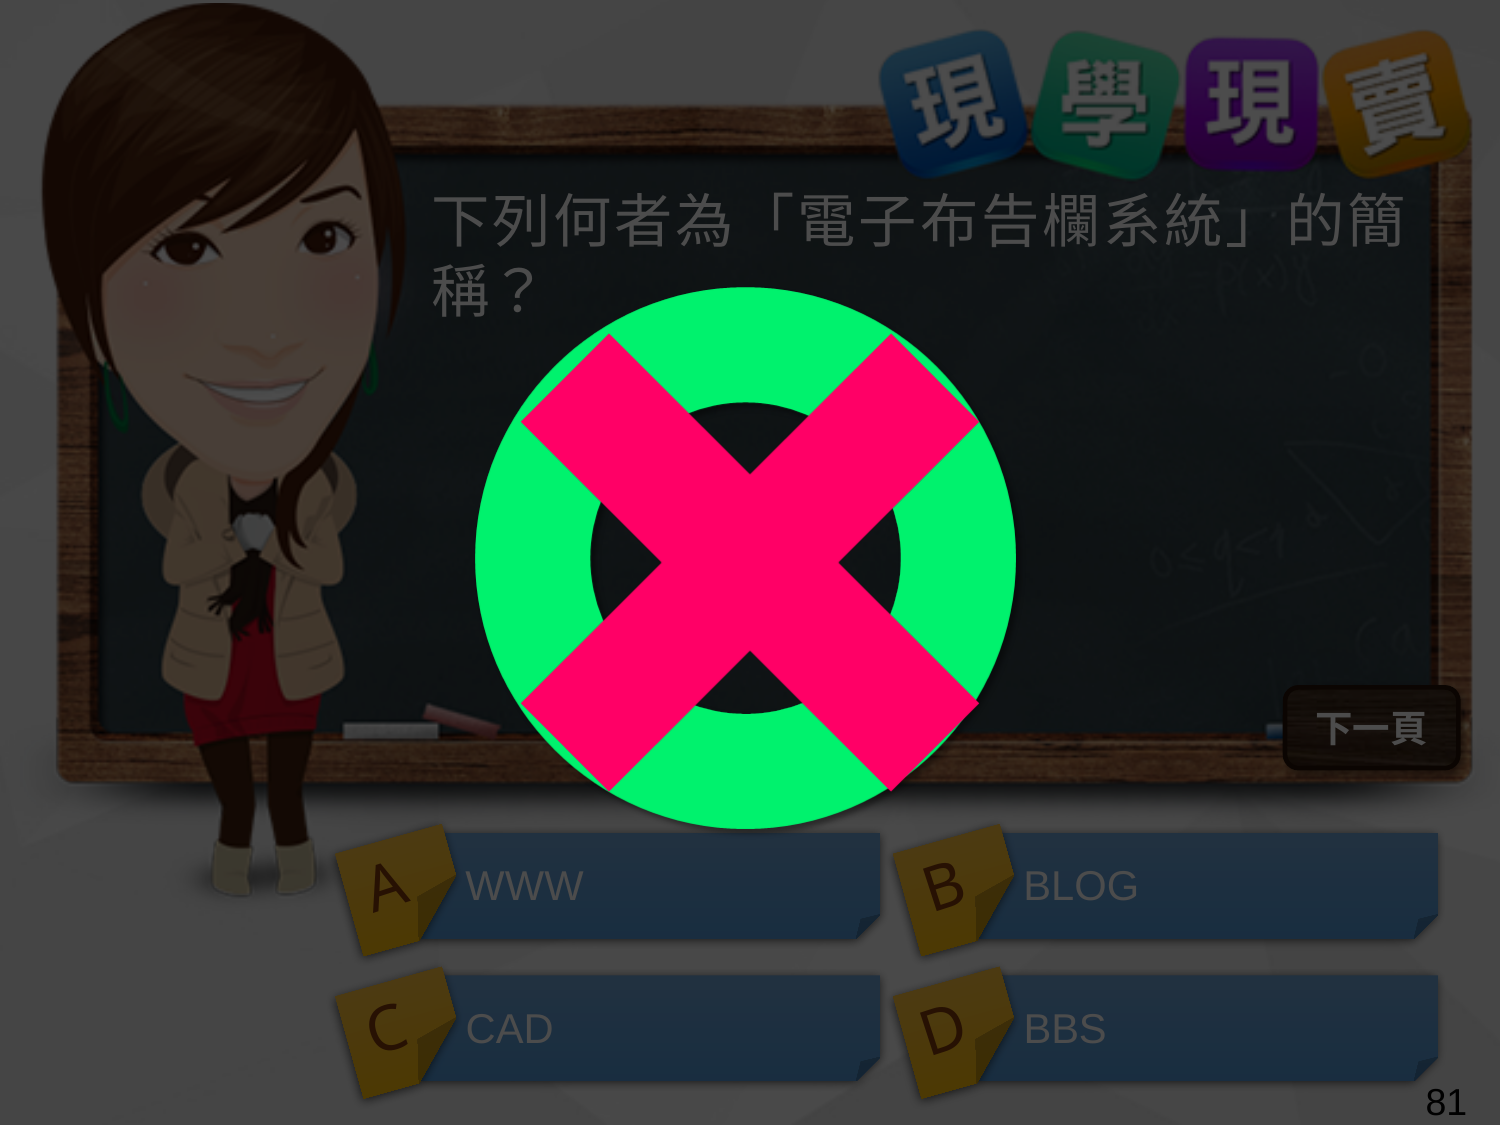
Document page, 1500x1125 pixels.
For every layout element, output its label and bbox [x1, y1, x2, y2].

text_box [0, 0, 1500, 1125]
picture [471, 283, 1029, 842]
text_box [345, 832, 881, 943]
text_box [903, 975, 1439, 1086]
text_box [903, 832, 1439, 943]
text_box [345, 975, 881, 1086]
